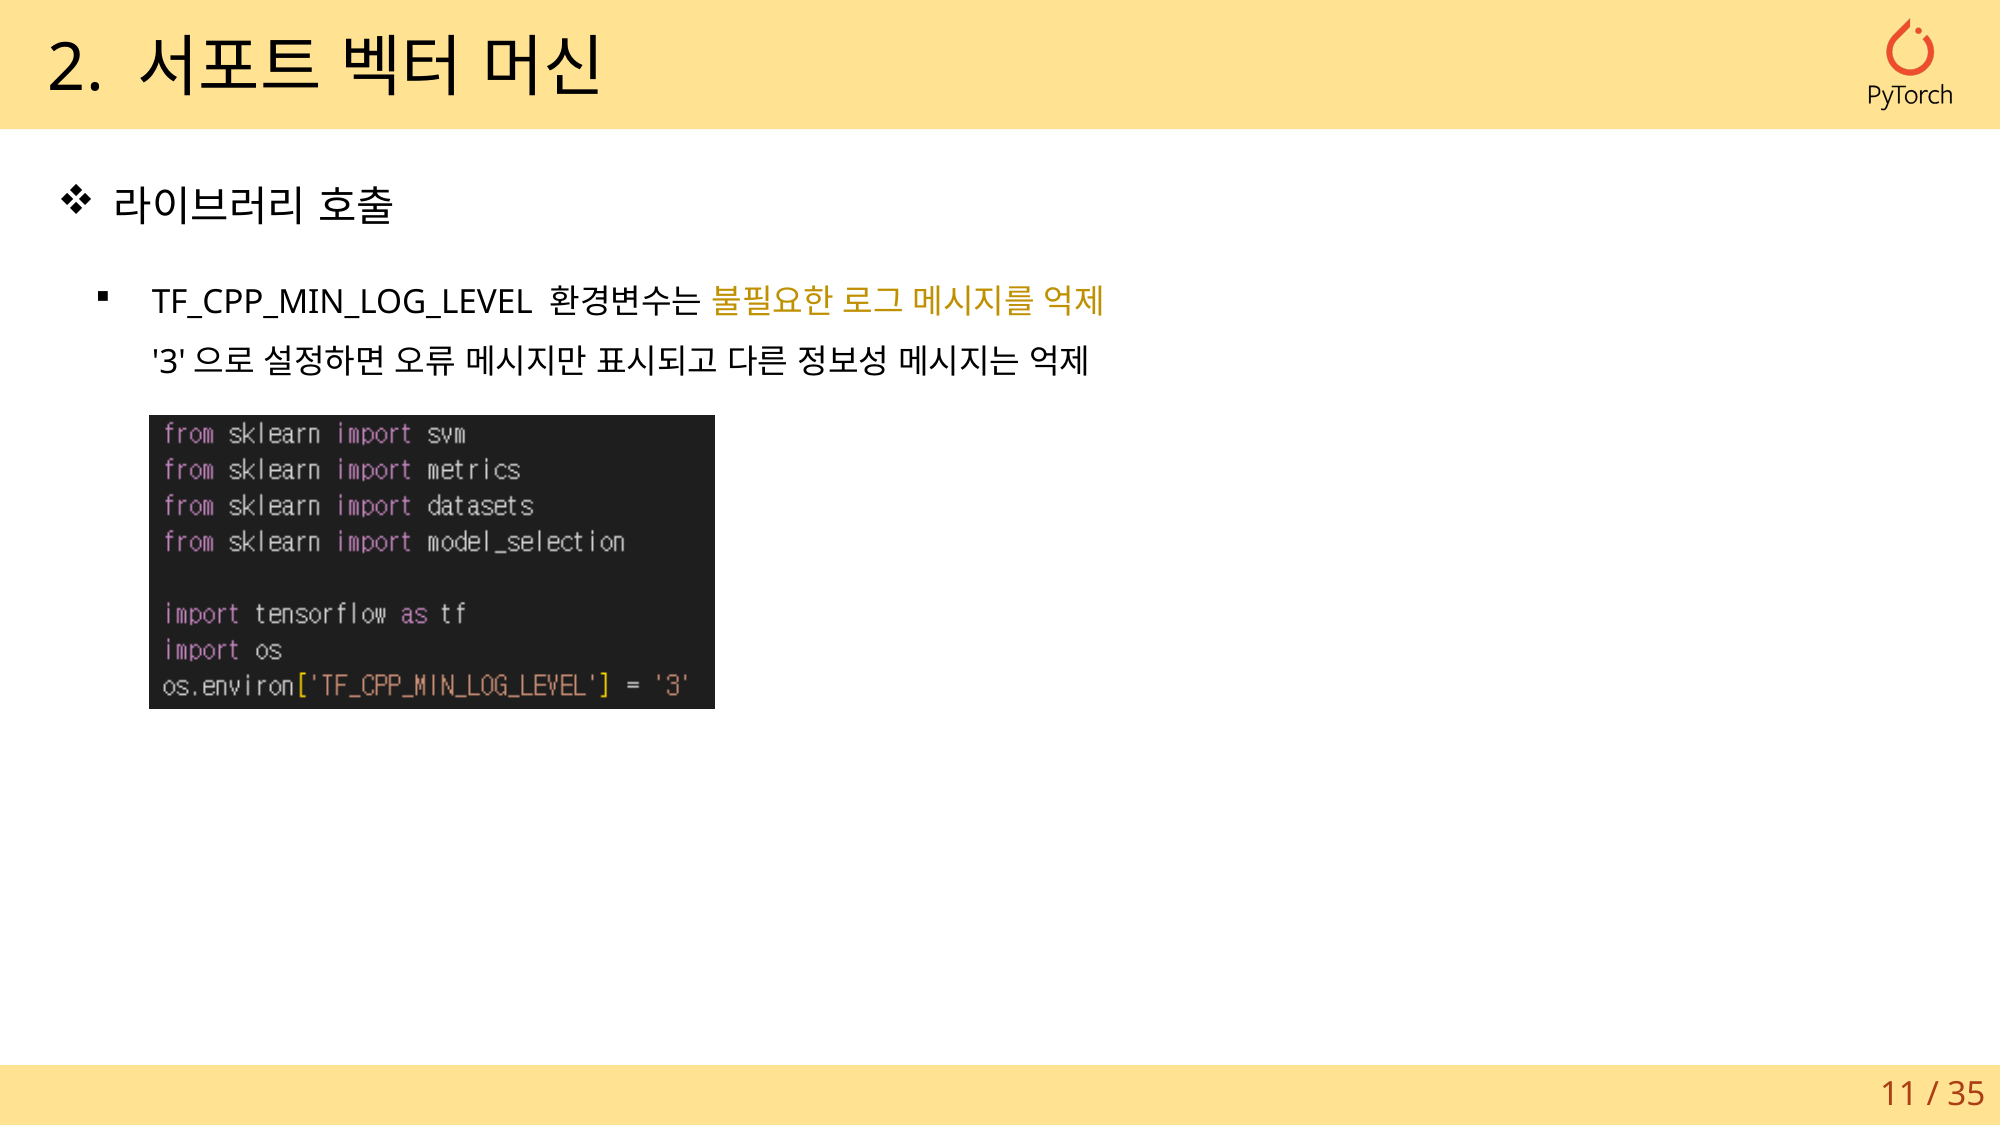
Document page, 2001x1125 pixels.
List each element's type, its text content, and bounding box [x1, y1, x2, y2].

picture [149, 415, 715, 709]
text_box TF_CPP_MIN_LOG_LEVEL 환경변수는 불필요한 로그 메시지를 억제 '3'으로 설정하면 오류 메시지만 표시되고 다른 정보성 메시지는 억제 [80, 253, 1178, 388]
text_box 라이브러리 호출 [42, 147, 411, 238]
text_box 2. 서포트 벡터 머신 [33, 16, 621, 112]
slide_number 11 / 35 [1550, 1065, 2000, 1125]
picture [1867, 16, 1954, 113]
